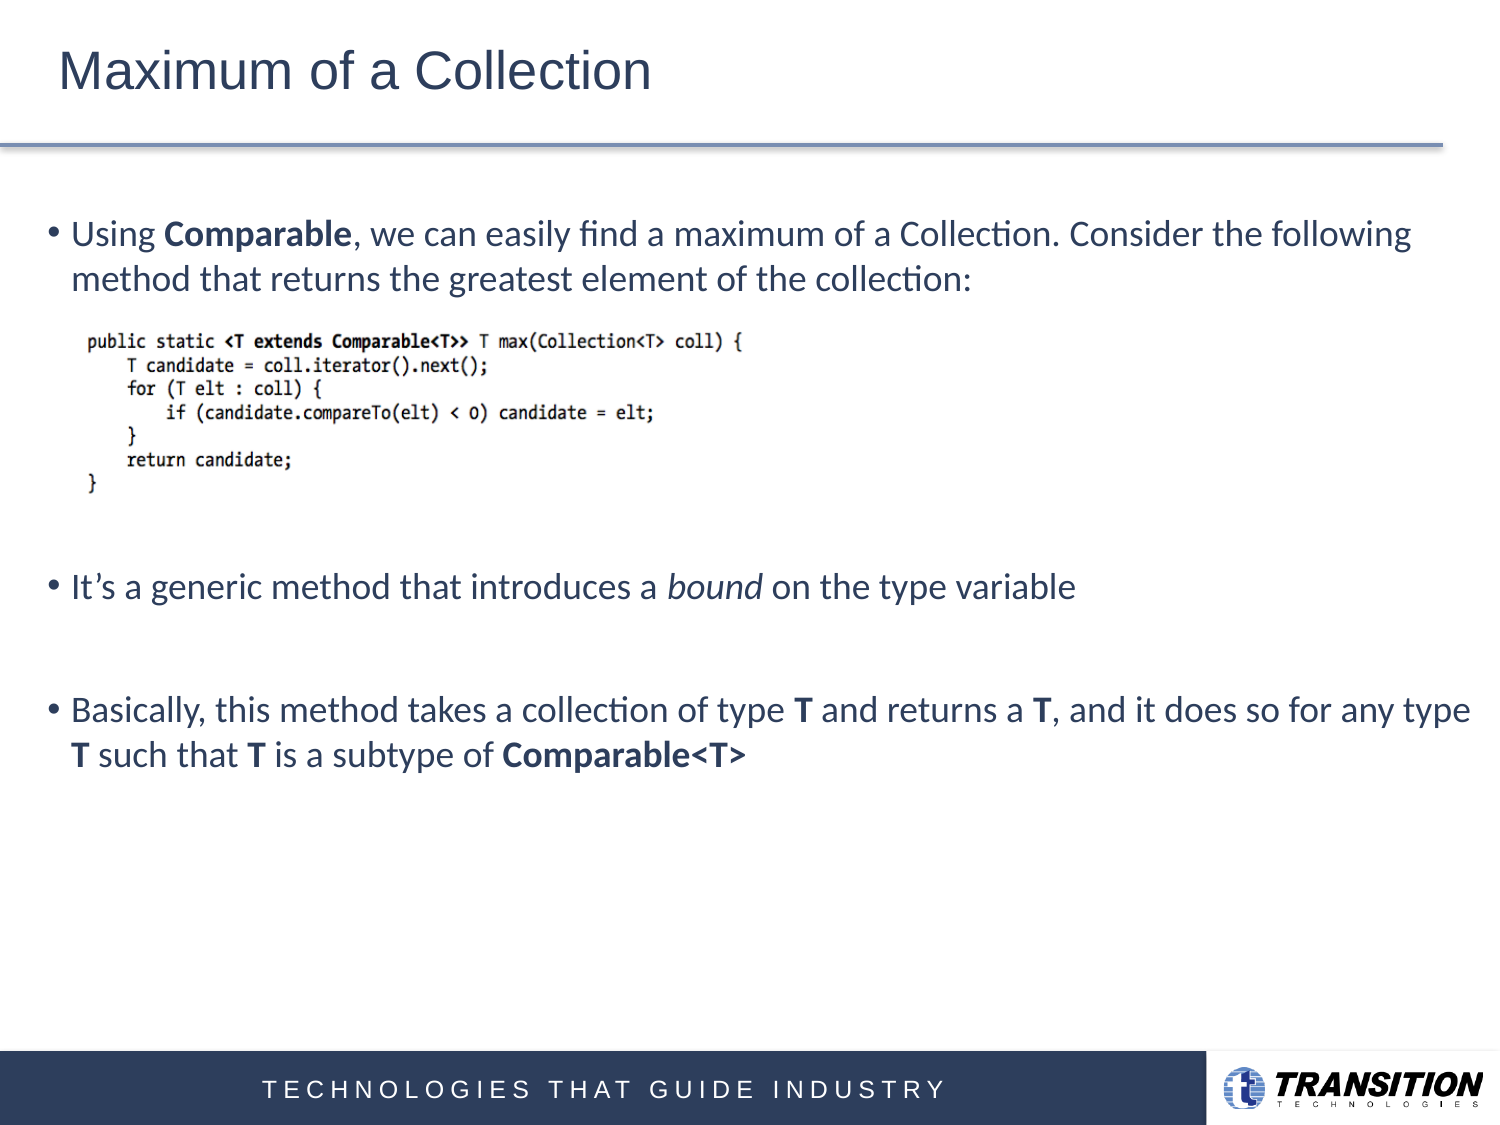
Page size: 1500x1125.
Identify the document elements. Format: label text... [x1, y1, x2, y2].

picture [78, 326, 751, 501]
list Using Comparable, we can easily find a maximum of a Collection. Consider the following method that returns the greatest element of the collection: It’s a generic method that introduces a bound on the type variable Basically, this method takes a collection of type T and returns a T, and it does so for any type T such that T is a subtype of Comparable<T> [0, 201, 1500, 997]
title Maximum of a Collection [0, 0, 1500, 145]
